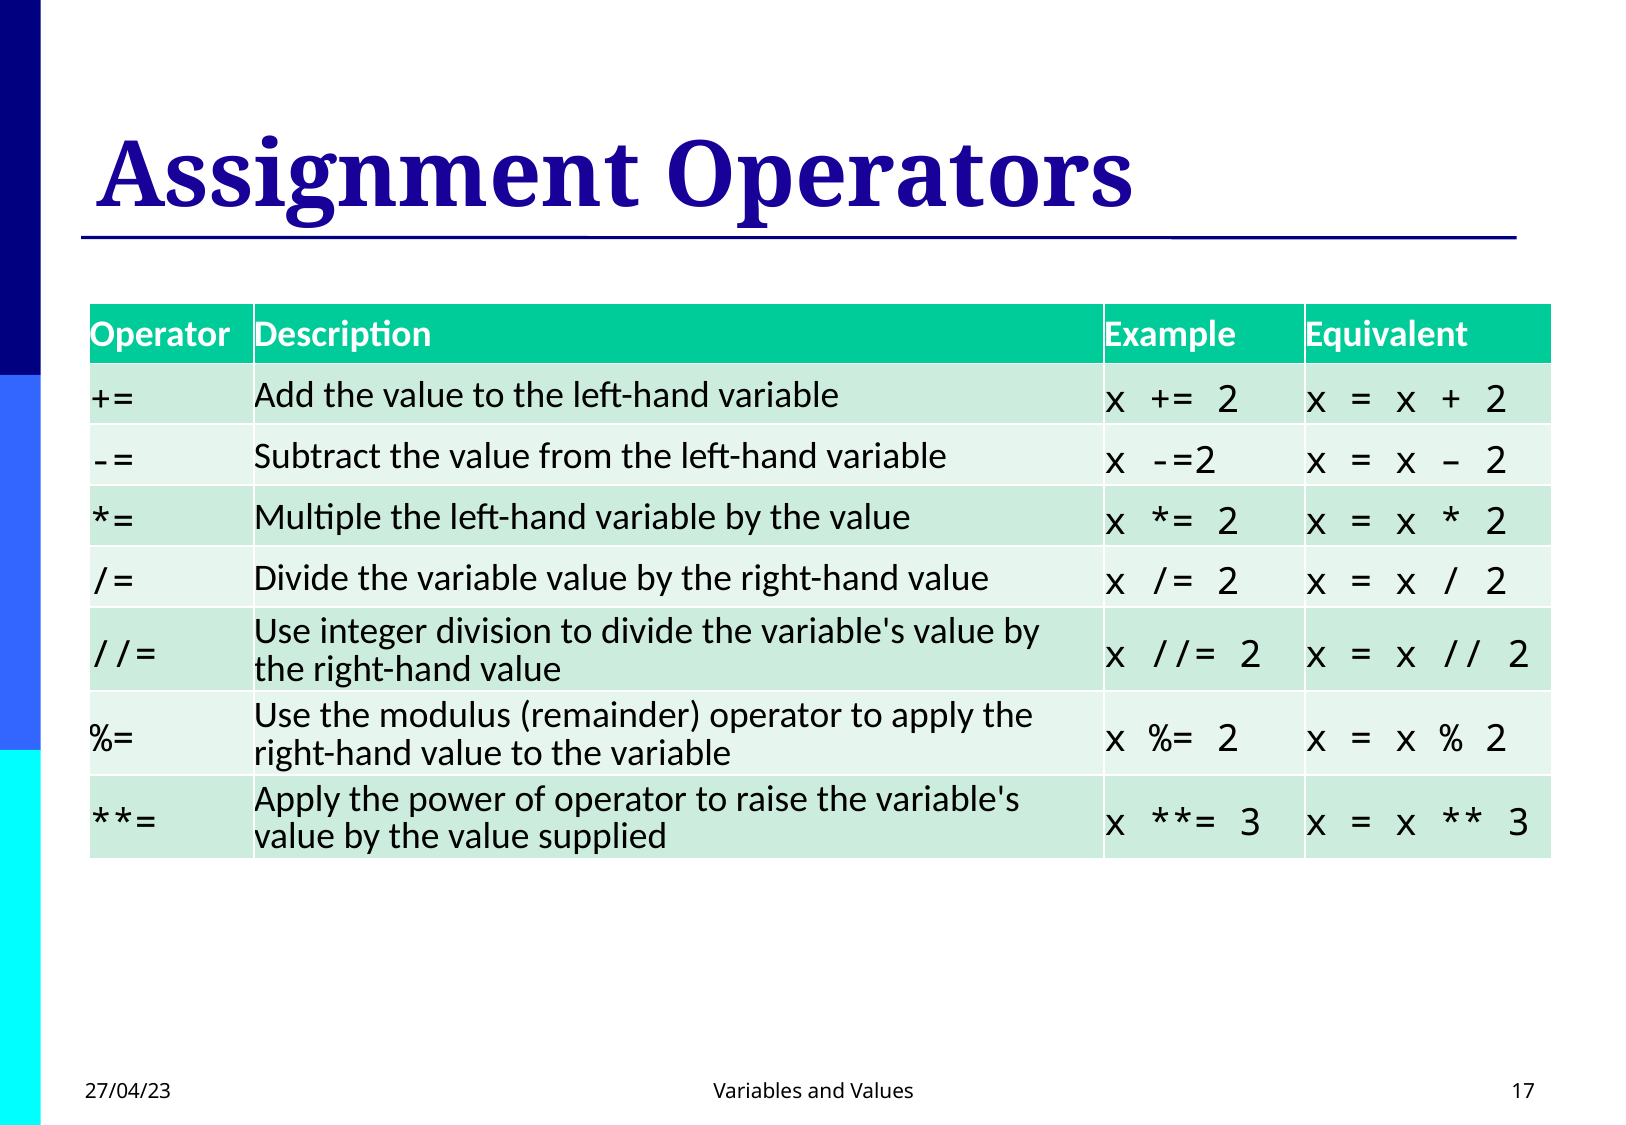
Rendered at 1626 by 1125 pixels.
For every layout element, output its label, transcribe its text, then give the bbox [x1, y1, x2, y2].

table_cell Use the modulus (remainder) operator to apply the right-hand value to the variable [255, 692, 1103, 774]
table_cell Divide the variable value by the right-hand value [255, 547, 1103, 606]
table_cell -= [90, 425, 253, 484]
table_cell Add the value to the left-hand variable [255, 364, 1103, 423]
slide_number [70, 1070, 450, 1125]
table_cell x = x // 2 [1306, 608, 1551, 690]
table_cell x = x * 2 [1306, 486, 1551, 545]
table_cell Subtract the value from the left-hand variable [255, 425, 1103, 484]
footer Variables and Values [556, 1070, 1071, 1125]
table_cell Apply the power of operator to raise the variable's value by the value supplied [255, 776, 1103, 858]
table_header Description [255, 304, 1103, 363]
table_cell /= [90, 547, 253, 606]
slide_number 17 [1170, 1070, 1550, 1125]
table_cell **= [90, 776, 253, 858]
table_cell x %= 2 [1105, 692, 1304, 774]
table_cell Use integer division to divide the variable's value by the right-hand value [255, 608, 1103, 690]
table_header Equivalent [1306, 304, 1551, 363]
table_cell x /= 2 [1105, 547, 1304, 606]
table_cell x = x ** 3 [1306, 776, 1551, 858]
table_cell x *= 2 [1105, 486, 1304, 545]
table_cell x += 2 [1105, 364, 1304, 423]
table_header Operator [90, 304, 253, 363]
table_cell x **= 3 [1105, 776, 1304, 858]
title Assignment Operators [81, 45, 1544, 233]
table_cell x = x + 2 [1306, 364, 1551, 423]
table_cell x = x – 2 [1306, 425, 1551, 484]
table_cell += [90, 364, 253, 423]
table_cell *= [90, 486, 253, 545]
table_cell x -=2 [1105, 425, 1304, 484]
table_cell x //= 2 [1105, 608, 1304, 690]
table_header Example [1105, 304, 1304, 363]
table_cell %= [90, 692, 253, 774]
table_cell x = x % 2 [1306, 692, 1551, 774]
table_cell //= [90, 608, 253, 690]
table_cell Multiple the left-hand variable by the value [255, 486, 1103, 545]
table_cell x = x / 2 [1306, 547, 1551, 606]
